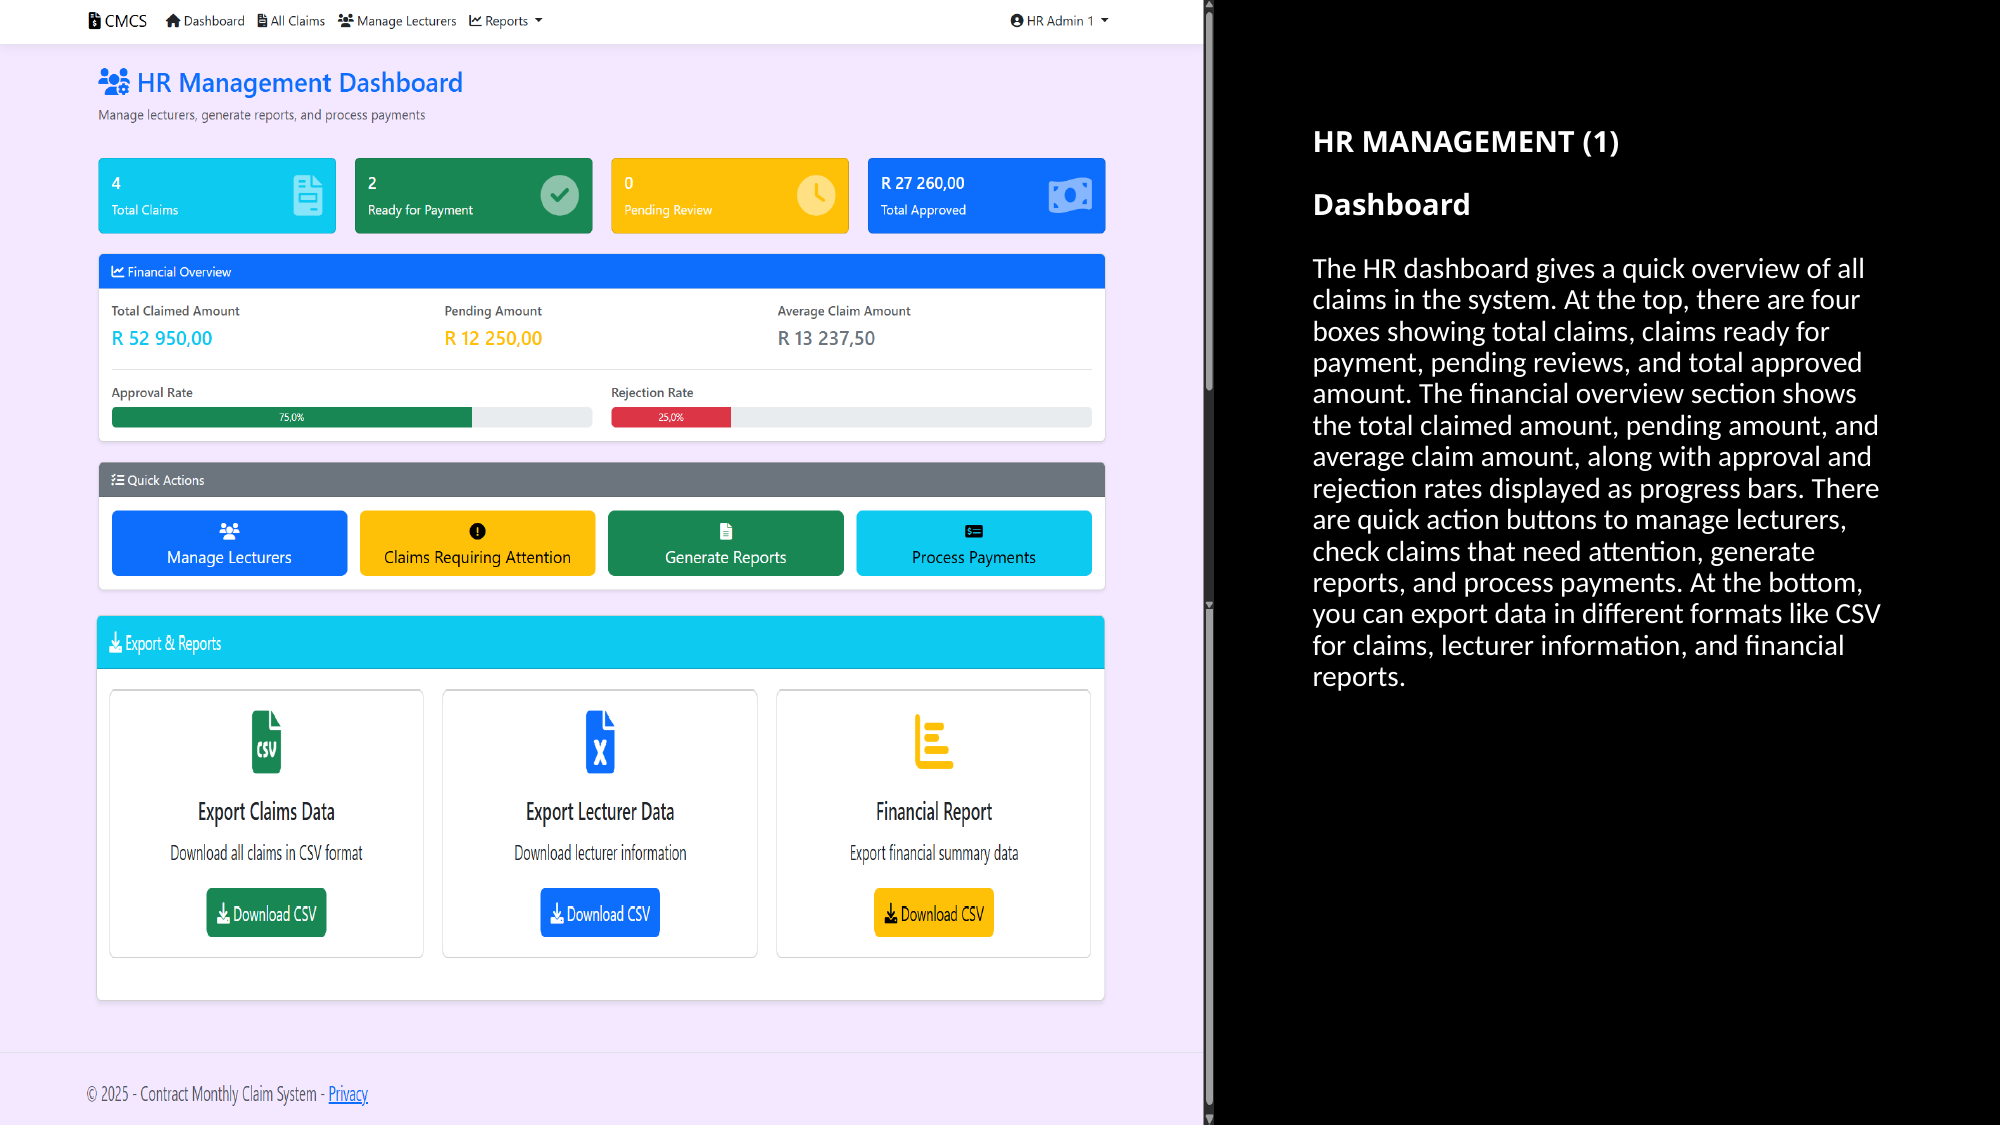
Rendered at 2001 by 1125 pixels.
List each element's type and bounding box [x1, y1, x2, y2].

picture [1214, 0, 2000, 1125]
text_box [0, 0, 1214, 1125]
